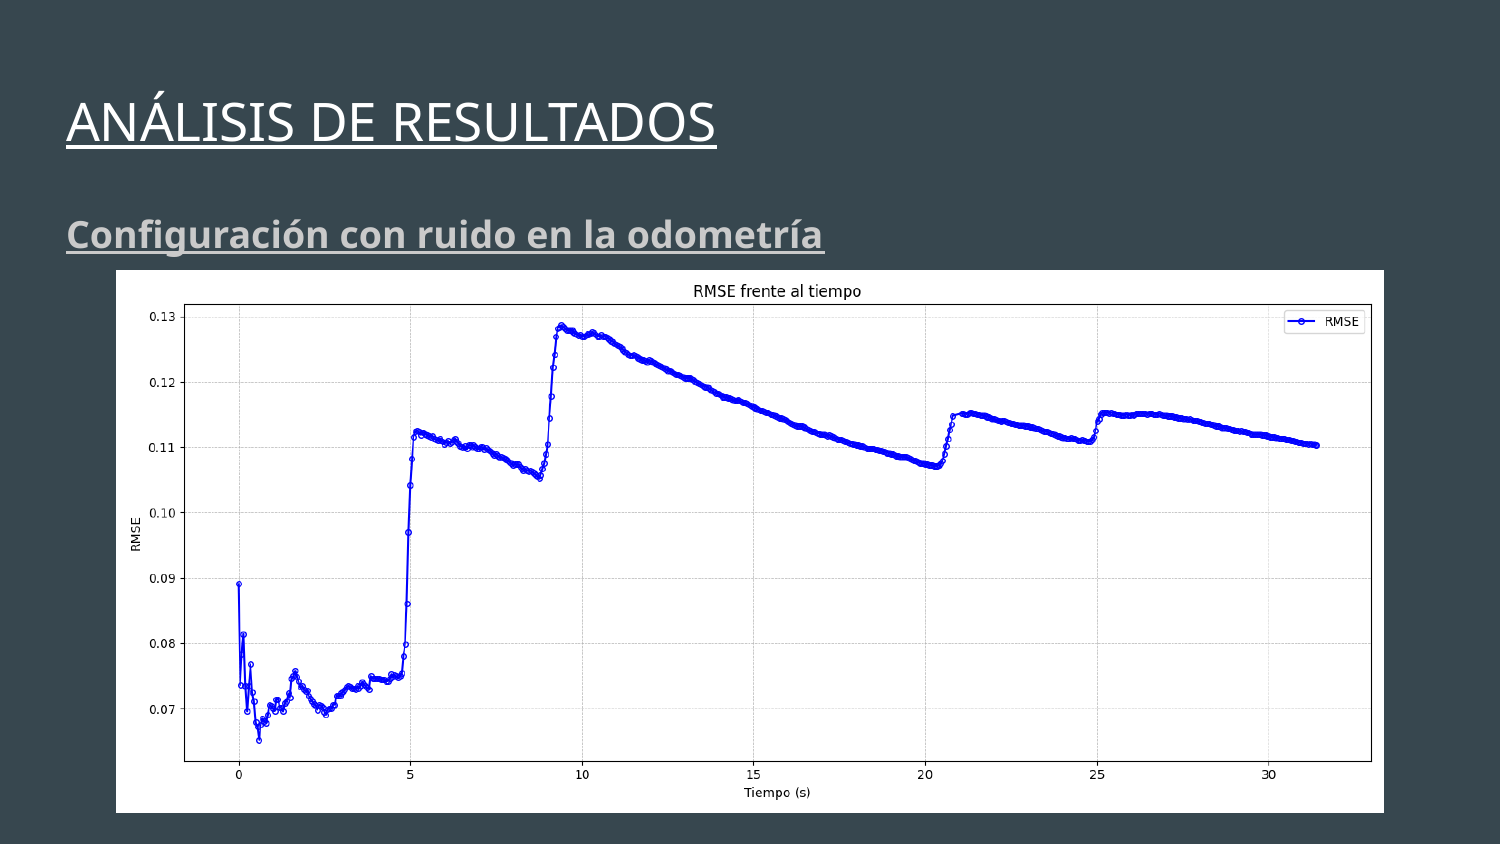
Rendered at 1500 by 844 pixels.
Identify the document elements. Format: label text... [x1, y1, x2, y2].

list Configuración con ruido en la odometría [51, 189, 851, 292]
title ANÁLISIS DE RESULTADOS [51, 72, 1449, 167]
picture [116, 270, 1384, 814]
